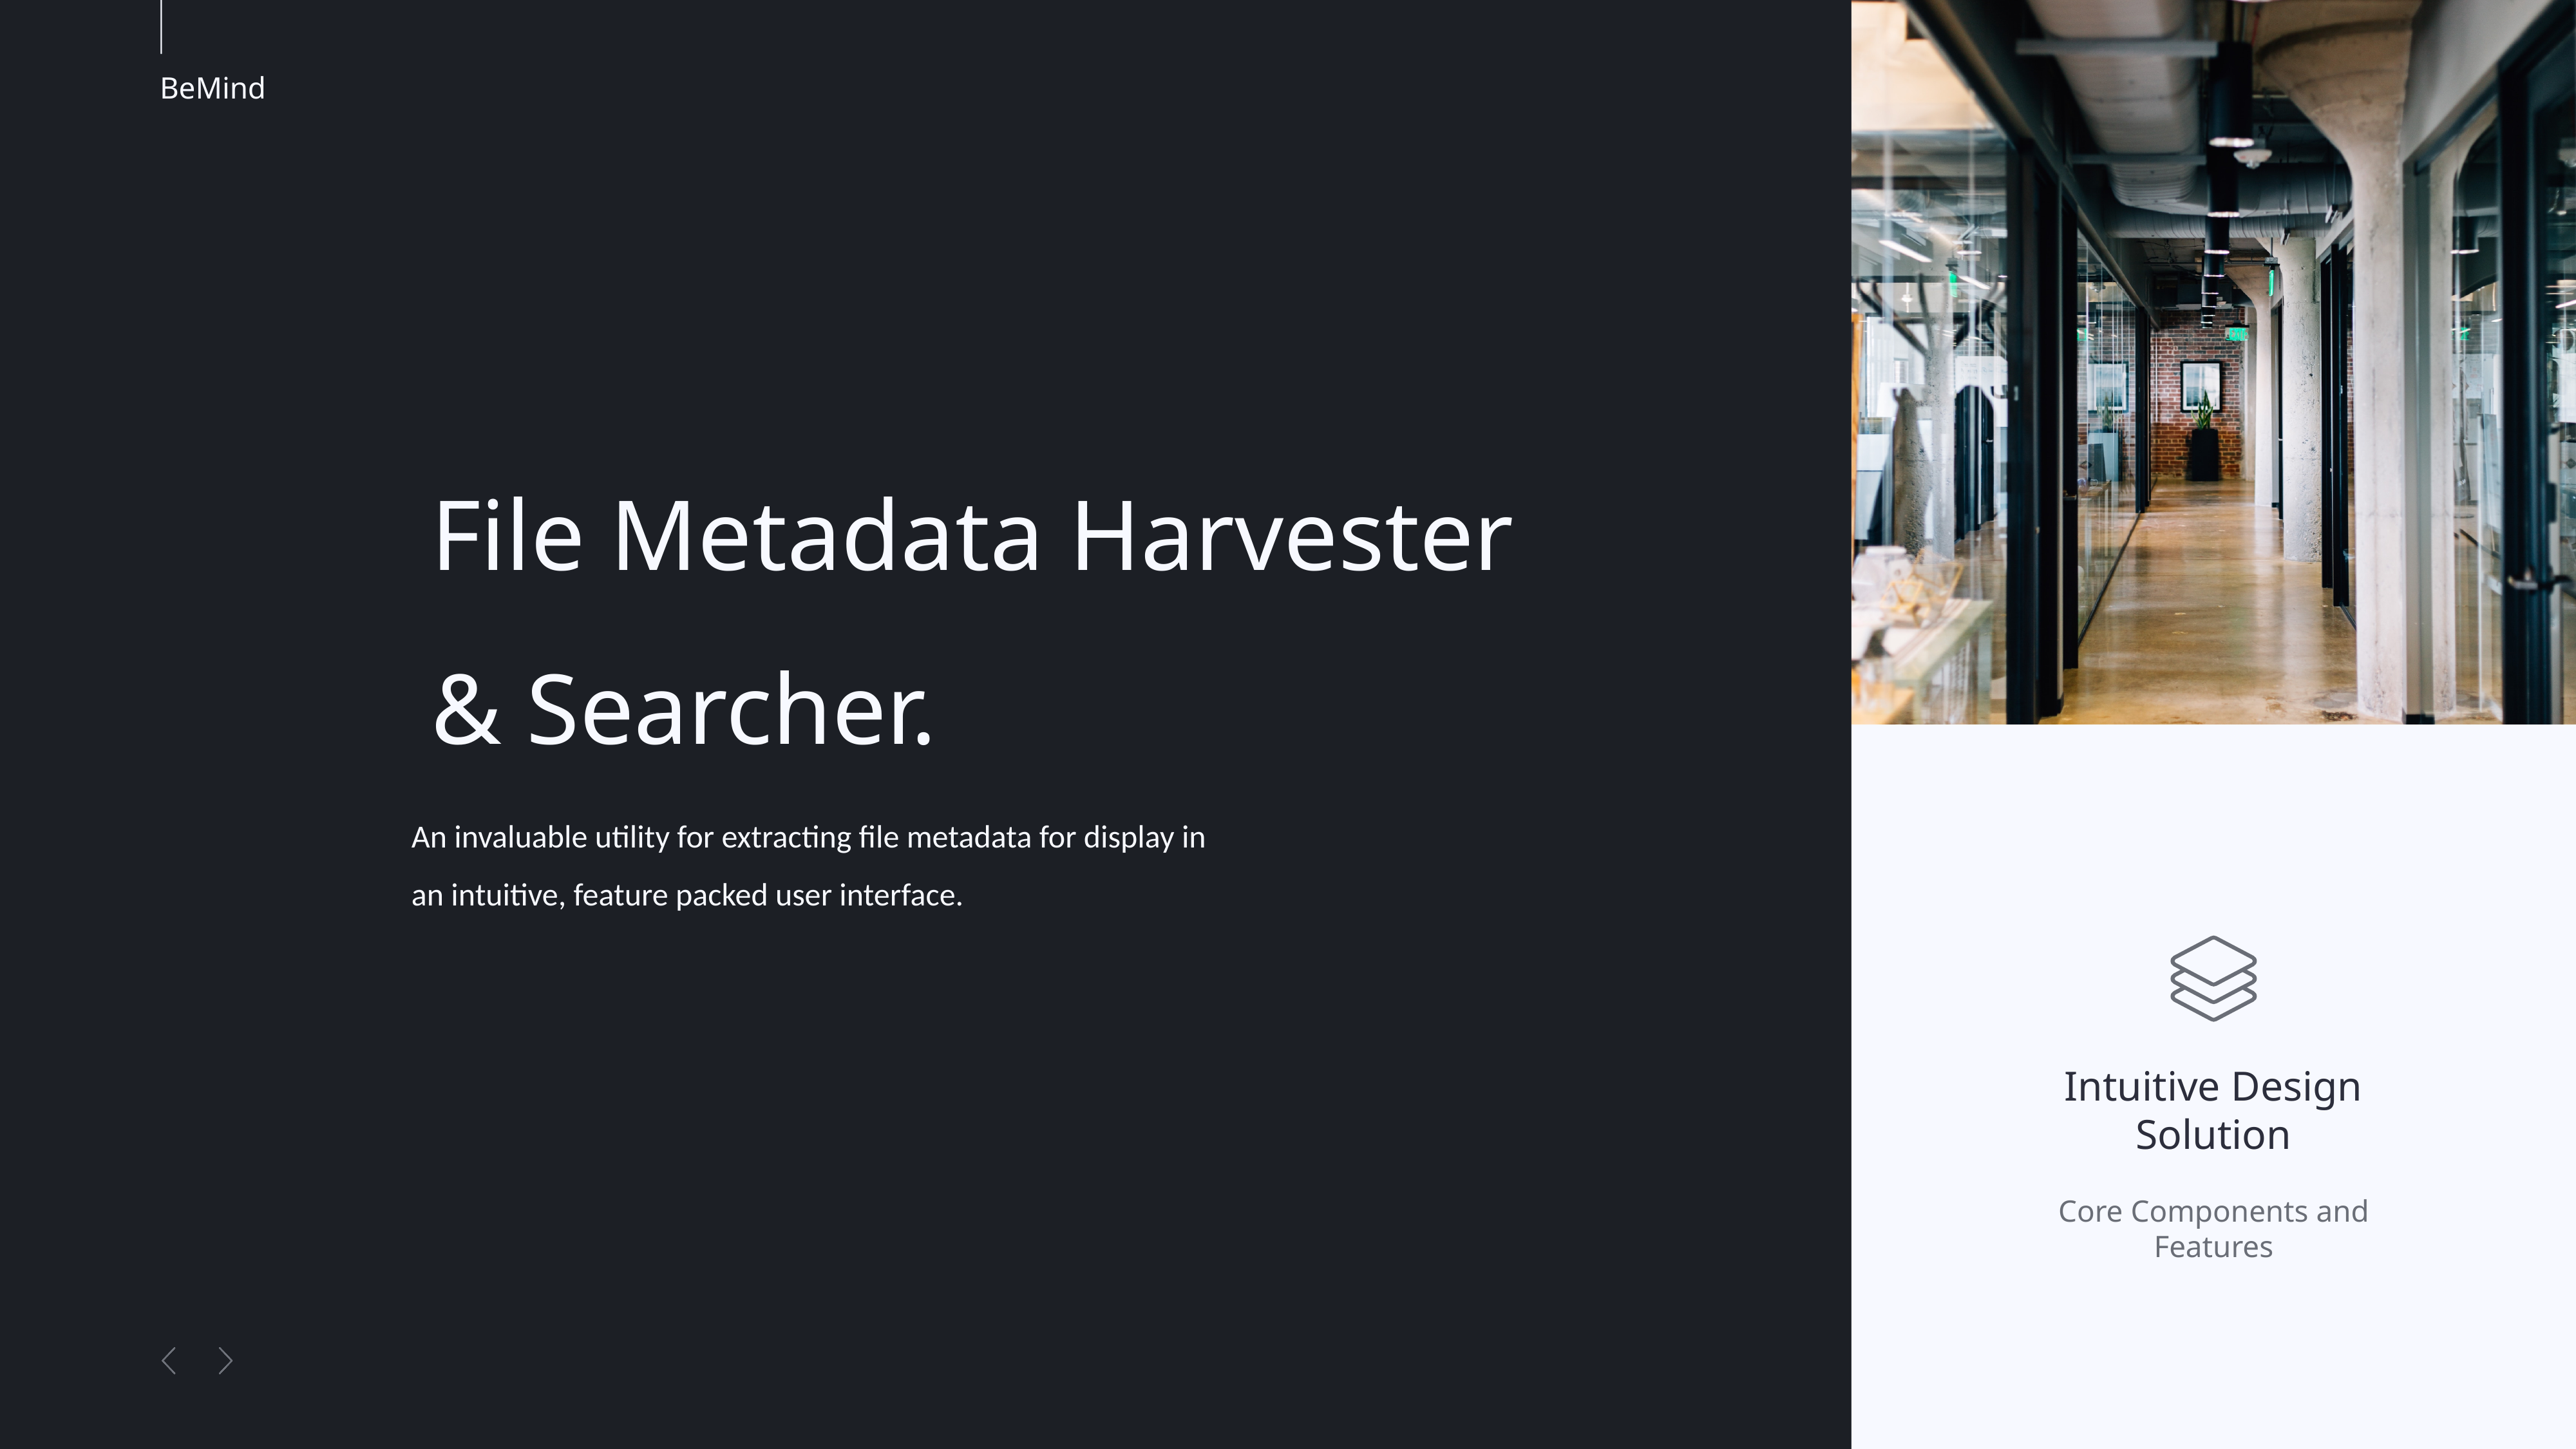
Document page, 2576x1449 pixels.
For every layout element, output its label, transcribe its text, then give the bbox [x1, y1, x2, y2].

text_box File Metadata Harvester & Searcher. [431, 415, 1540, 764]
text_box [1851, 725, 2576, 1449]
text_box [2004, 935, 2423, 1182]
picture [1851, 0, 2576, 725]
text_box An invaluable utility for extracting file metadata for display in an intuitive, feature packed user interface. [412, 796, 1235, 913]
